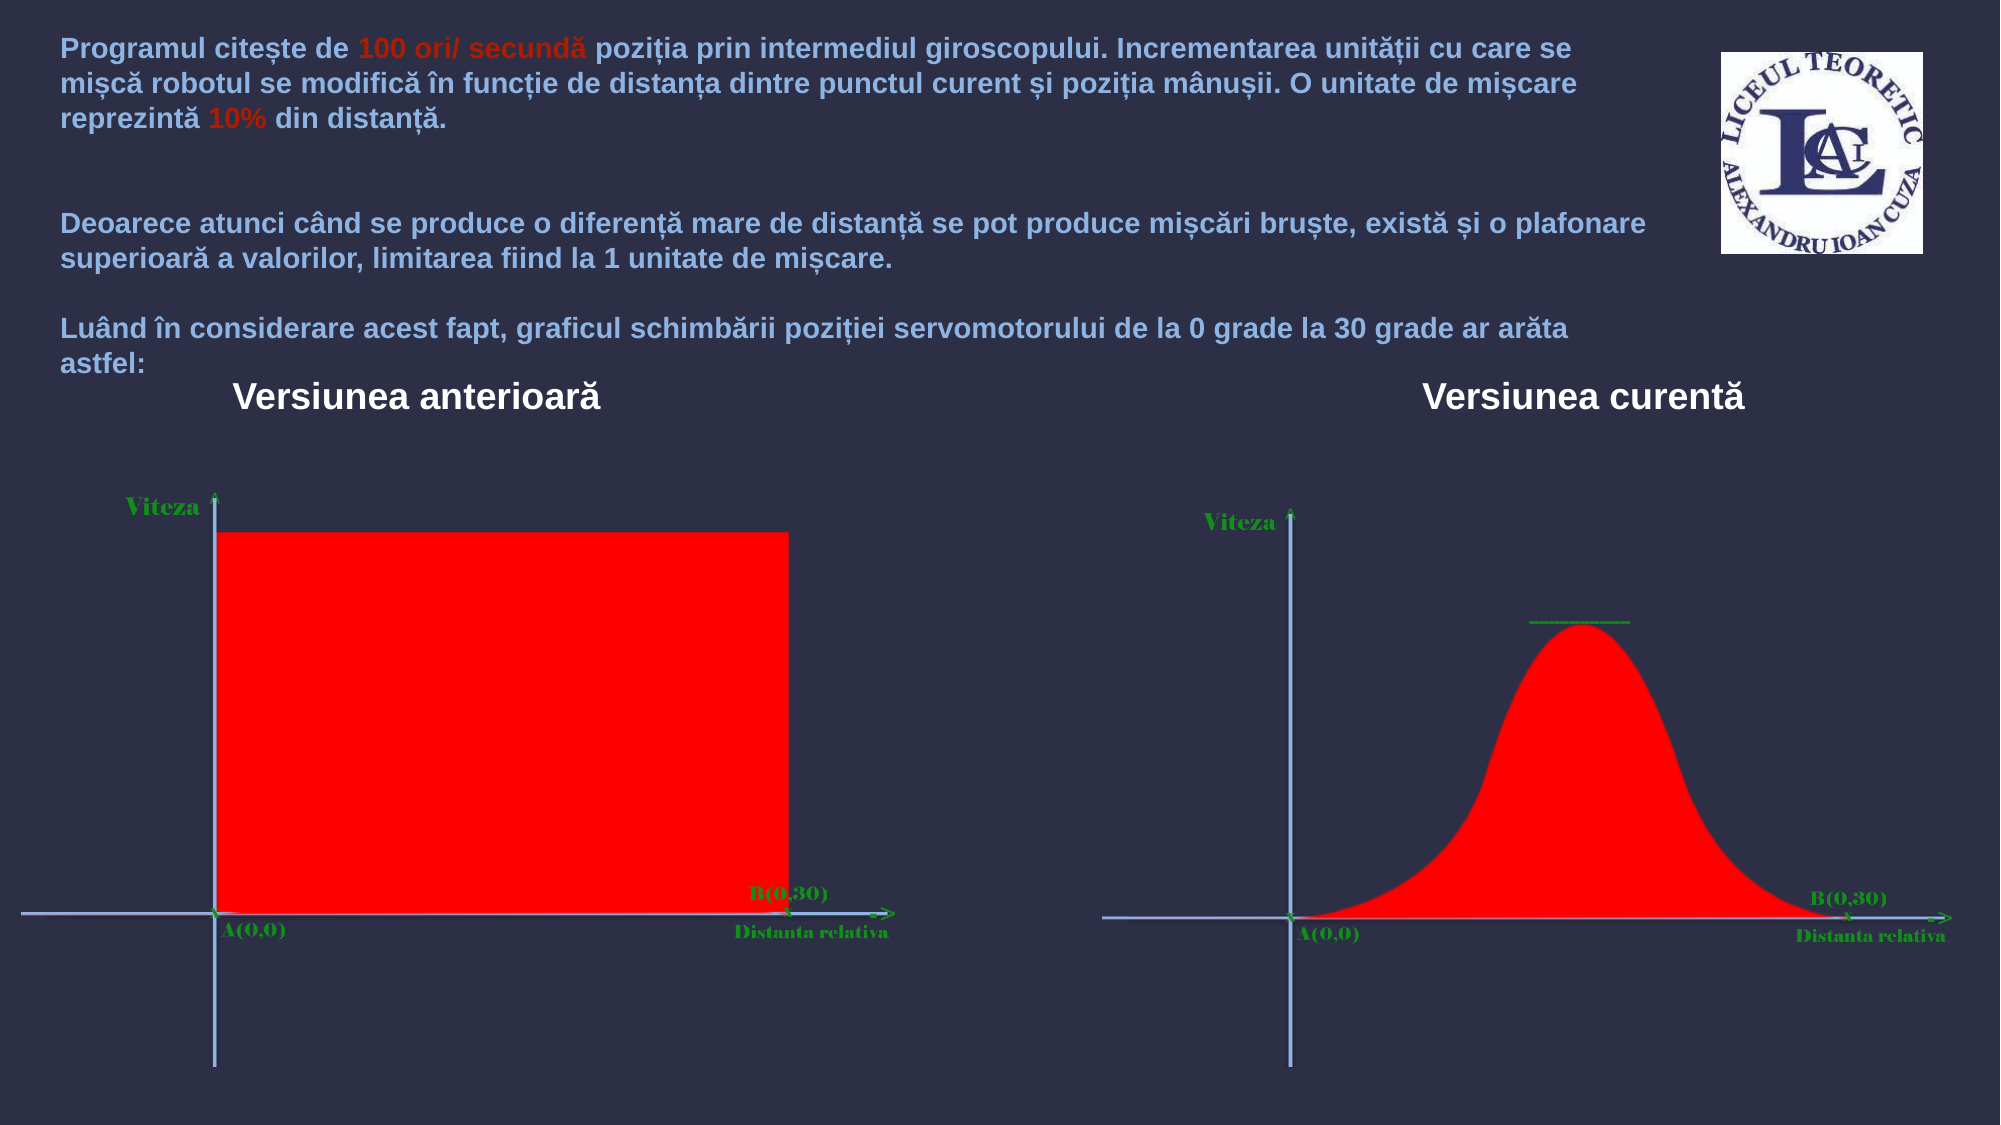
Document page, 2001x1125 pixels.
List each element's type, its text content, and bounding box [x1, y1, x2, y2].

text_box Versiunea curentă [1242, 364, 1925, 425]
text_box Programul citește de 100 ori/ secundă poziția prin intermediul giroscopului. Incrementarea unității cu care se mișcă robotul se modifică în funcție de distanța dintre punctul curent și poziția mânușii. O unitate de mișcare reprezintă 10% din distanță. Deoarece atunci când se produce o diferență mare de distanță se pot produce mișcări bruște, există și o plafonare superioară a valorilor, limitarea fiind la 1 unitate de mișcare. Luând în considerare acest fapt, graficul schimbării poziției servomotorului de la 0 grade la 30 grade ar arăta astfel: [45, 22, 1668, 387]
text_box Versiunea anterioară [75, 364, 758, 425]
picture [1721, 51, 1923, 254]
picture [1102, 503, 1955, 1067]
picture [21, 487, 898, 1067]
